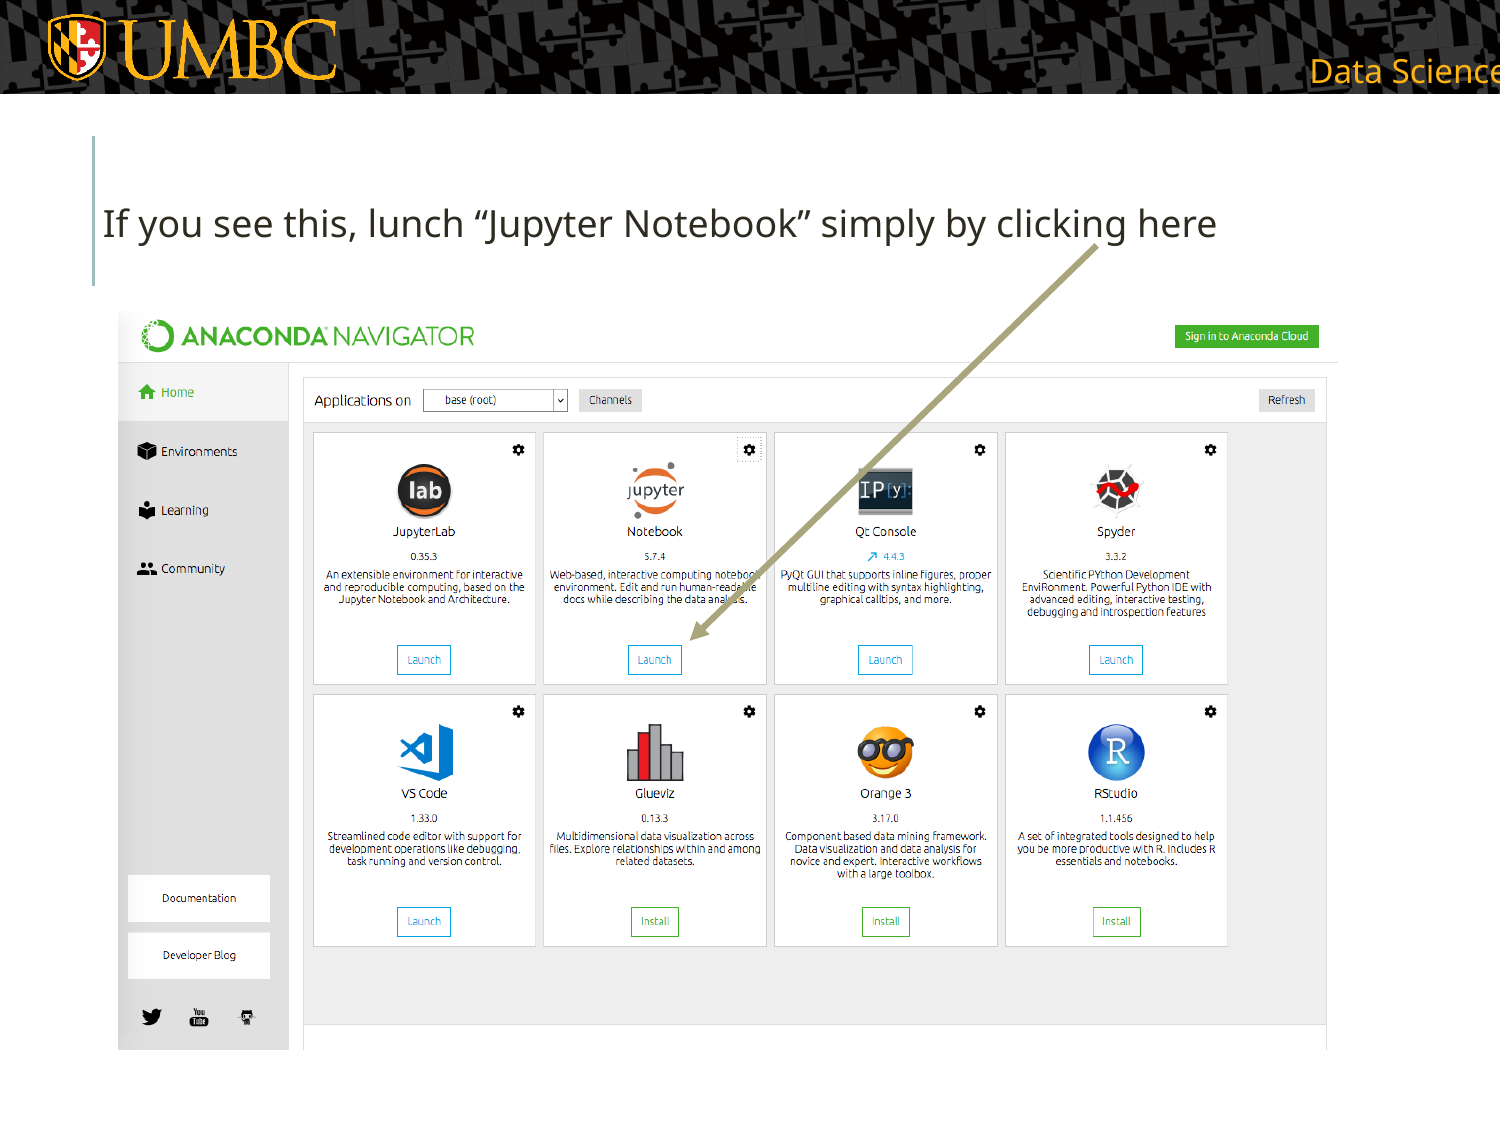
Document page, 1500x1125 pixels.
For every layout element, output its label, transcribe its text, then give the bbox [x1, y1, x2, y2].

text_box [689, 245, 1097, 642]
text_box If you see this, lunch “Jupyter Notebook” simply by clicking here [88, 192, 1234, 253]
picture [118, 311, 1338, 1051]
picture [0, 0, 1500, 94]
